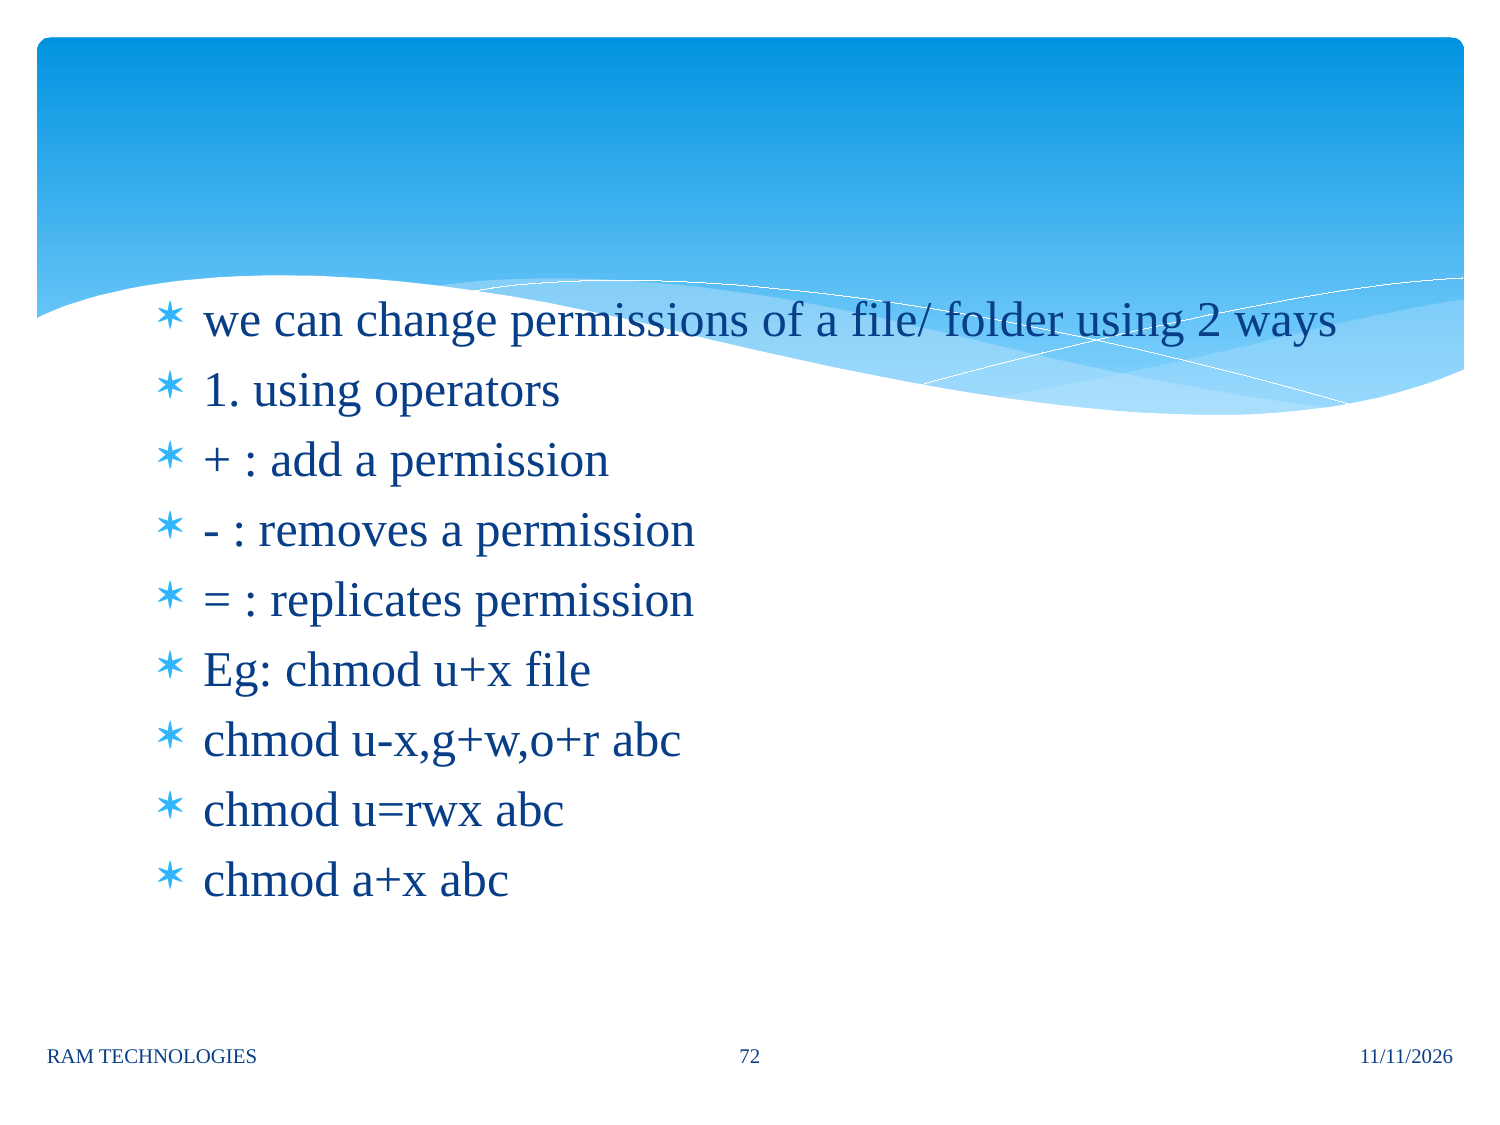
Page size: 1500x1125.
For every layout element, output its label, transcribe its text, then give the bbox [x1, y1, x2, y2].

list we can change permissions of a file/ folder using 2 ways 1. using operators + : add a permission - : removes a permission = : replicates permission Eg: chmod u+x file chmod u-x,g+w,o+r abc chmod u=rwx abc chmod a+x abc [143, 278, 1359, 1005]
footer RAM TECHNOLOGIES [31, 1025, 653, 1086]
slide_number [847, 1025, 1469, 1086]
slide_number 72 [654, 1025, 846, 1086]
